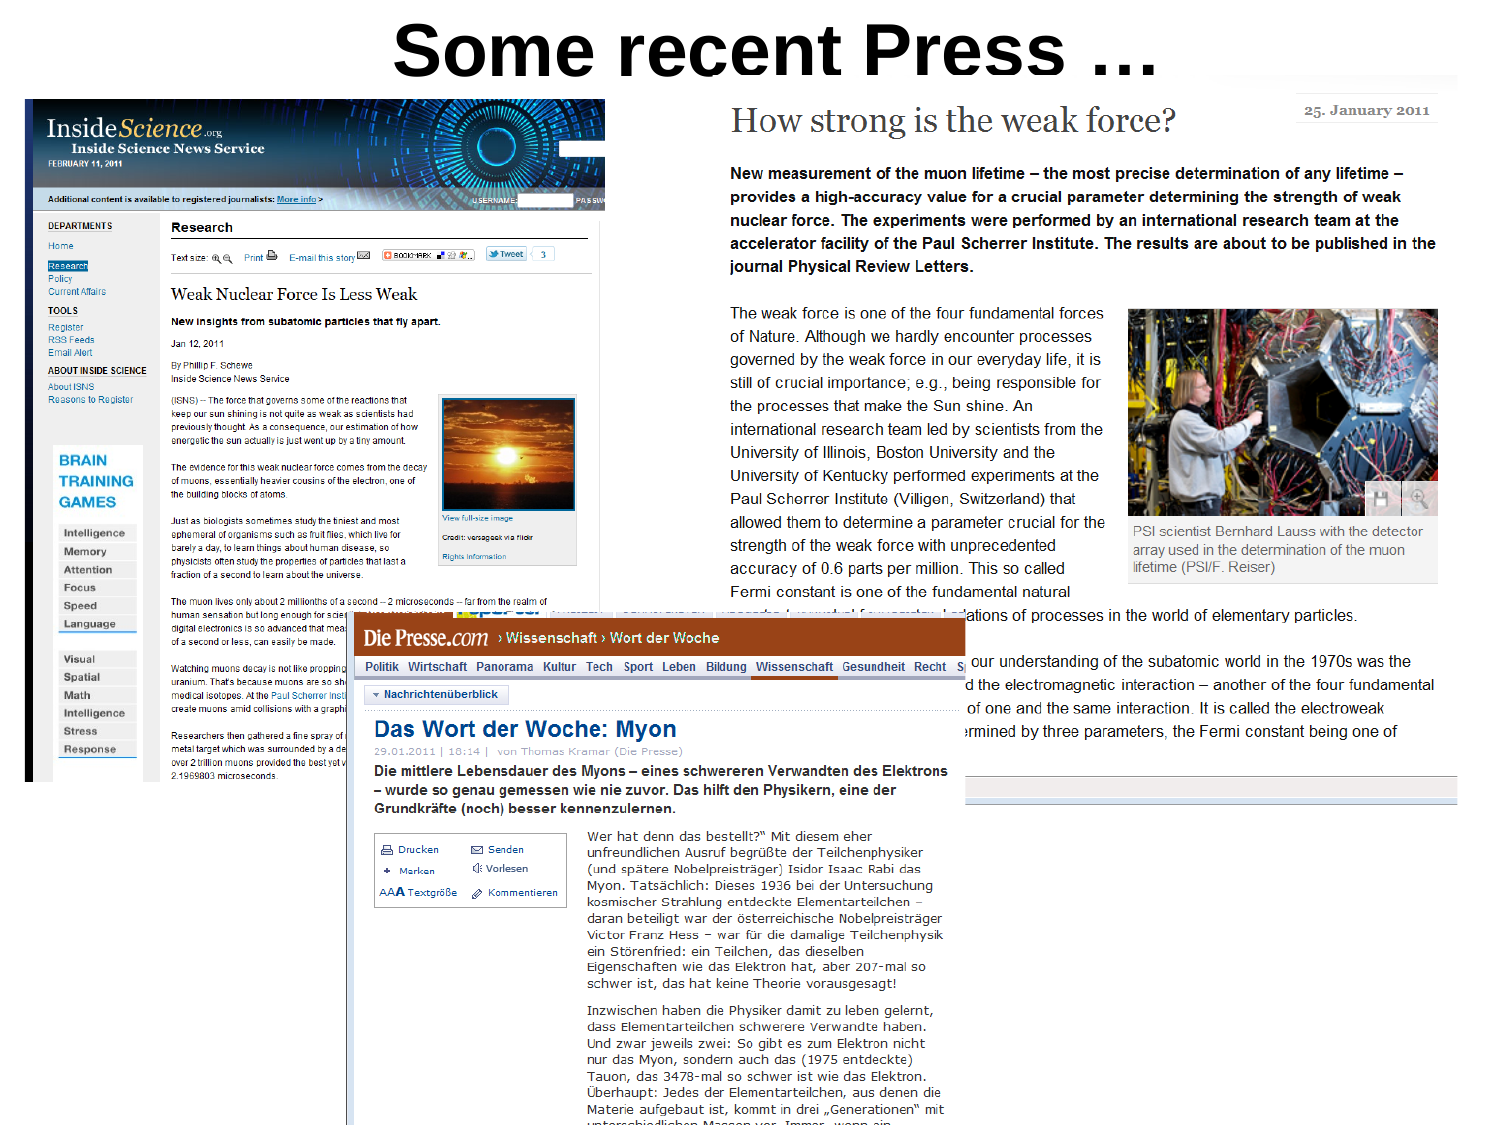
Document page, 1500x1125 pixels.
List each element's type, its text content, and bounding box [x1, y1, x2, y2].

picture [324, 74, 1458, 1125]
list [24, 99, 606, 782]
title Some recent Press … [188, 62, 1367, 100]
